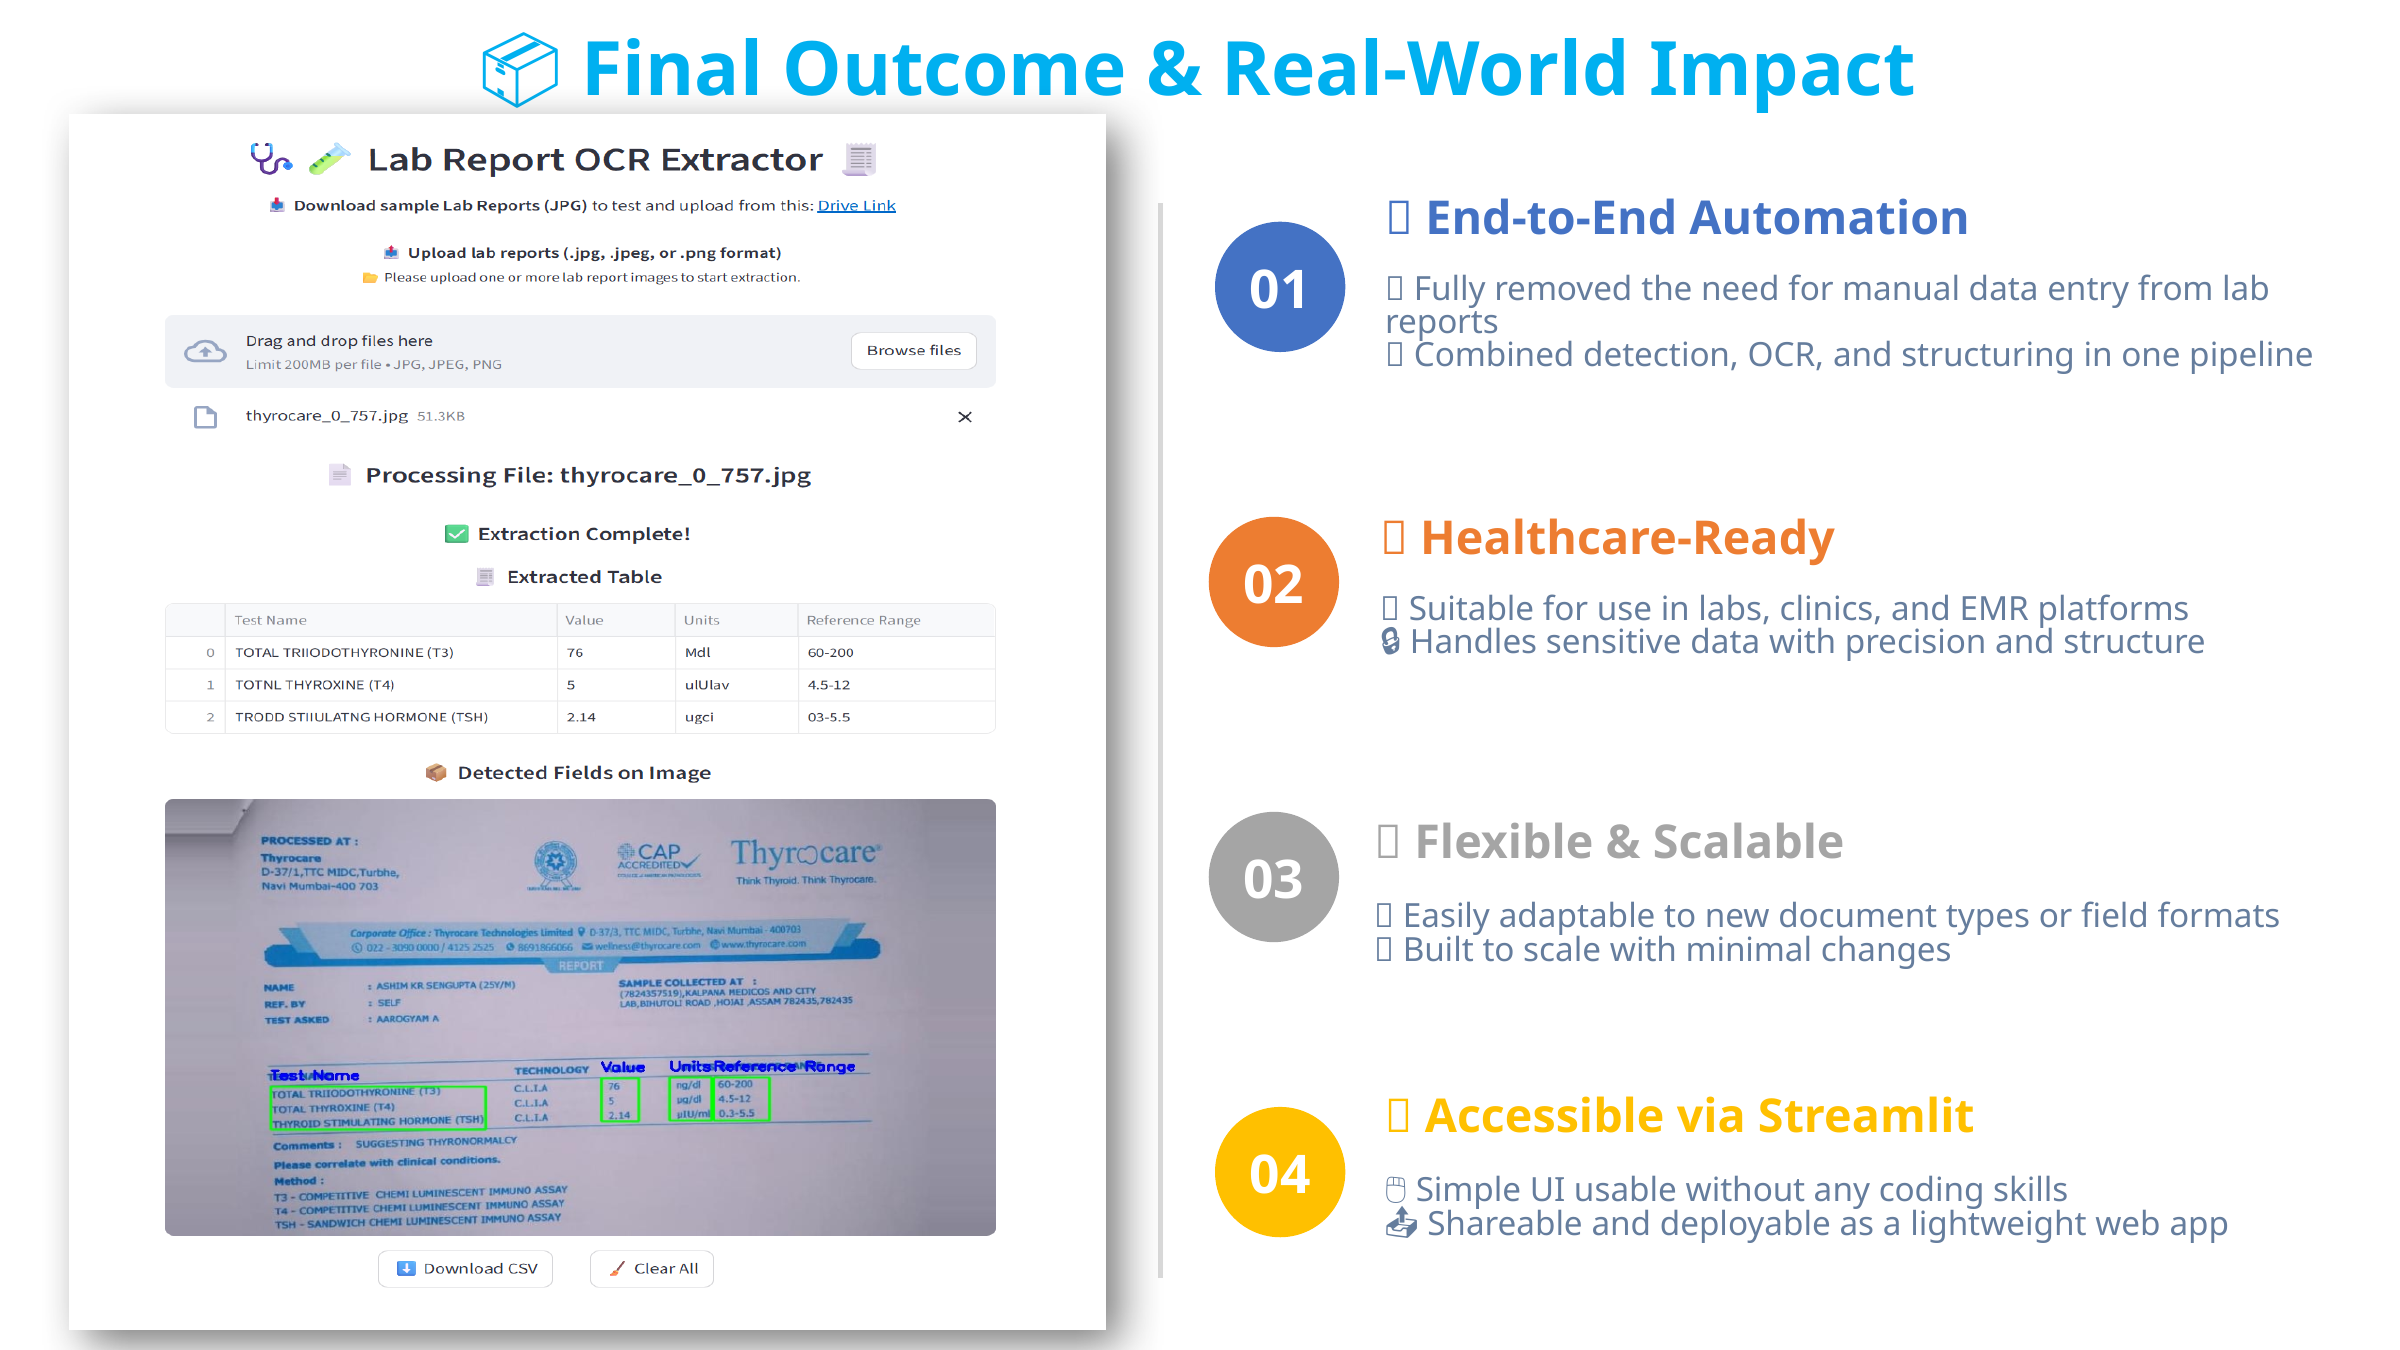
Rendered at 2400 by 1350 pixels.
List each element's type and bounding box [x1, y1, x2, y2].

text_box [12, 6, 2385, 1330]
